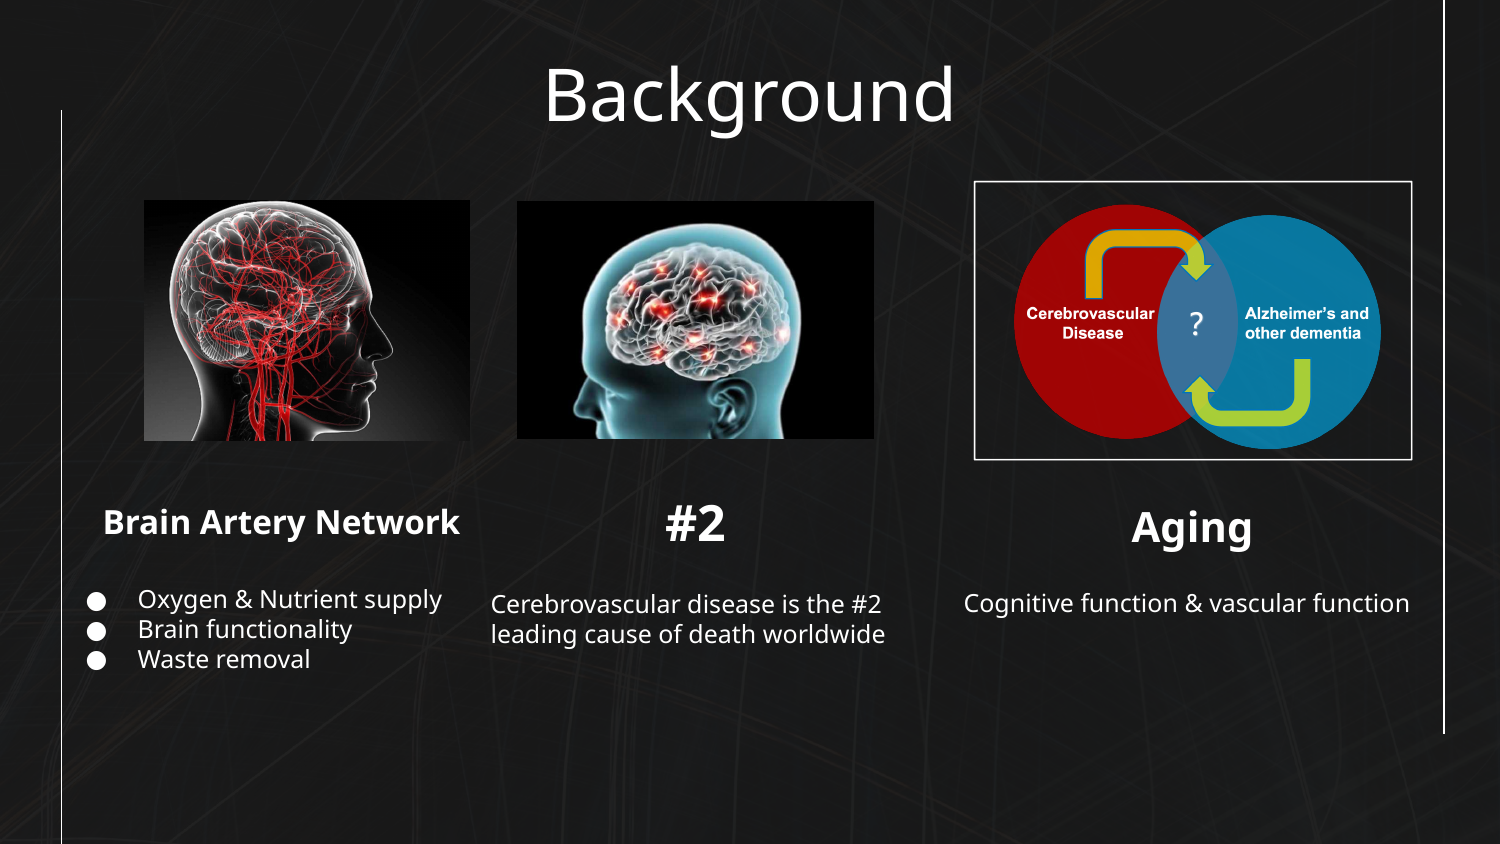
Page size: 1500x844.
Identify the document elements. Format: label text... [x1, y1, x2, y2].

subtitle Brain Artery Network [87, 464, 476, 557]
subtitle #2 [636, 474, 756, 567]
picture [972, 180, 1413, 461]
subtitle Aging [1103, 474, 1282, 567]
subtitle Cognitive function & vascular function [948, 572, 1475, 667]
subtitle Oxygen & Nutrient supply Brain functionality Waste removal [47, 568, 530, 712]
subtitle Cerebrovascular disease is the #2 leading cause of death worldwide [530, 573, 958, 668]
picture [517, 201, 874, 440]
picture [144, 199, 470, 442]
title Background [118, 33, 1382, 128]
